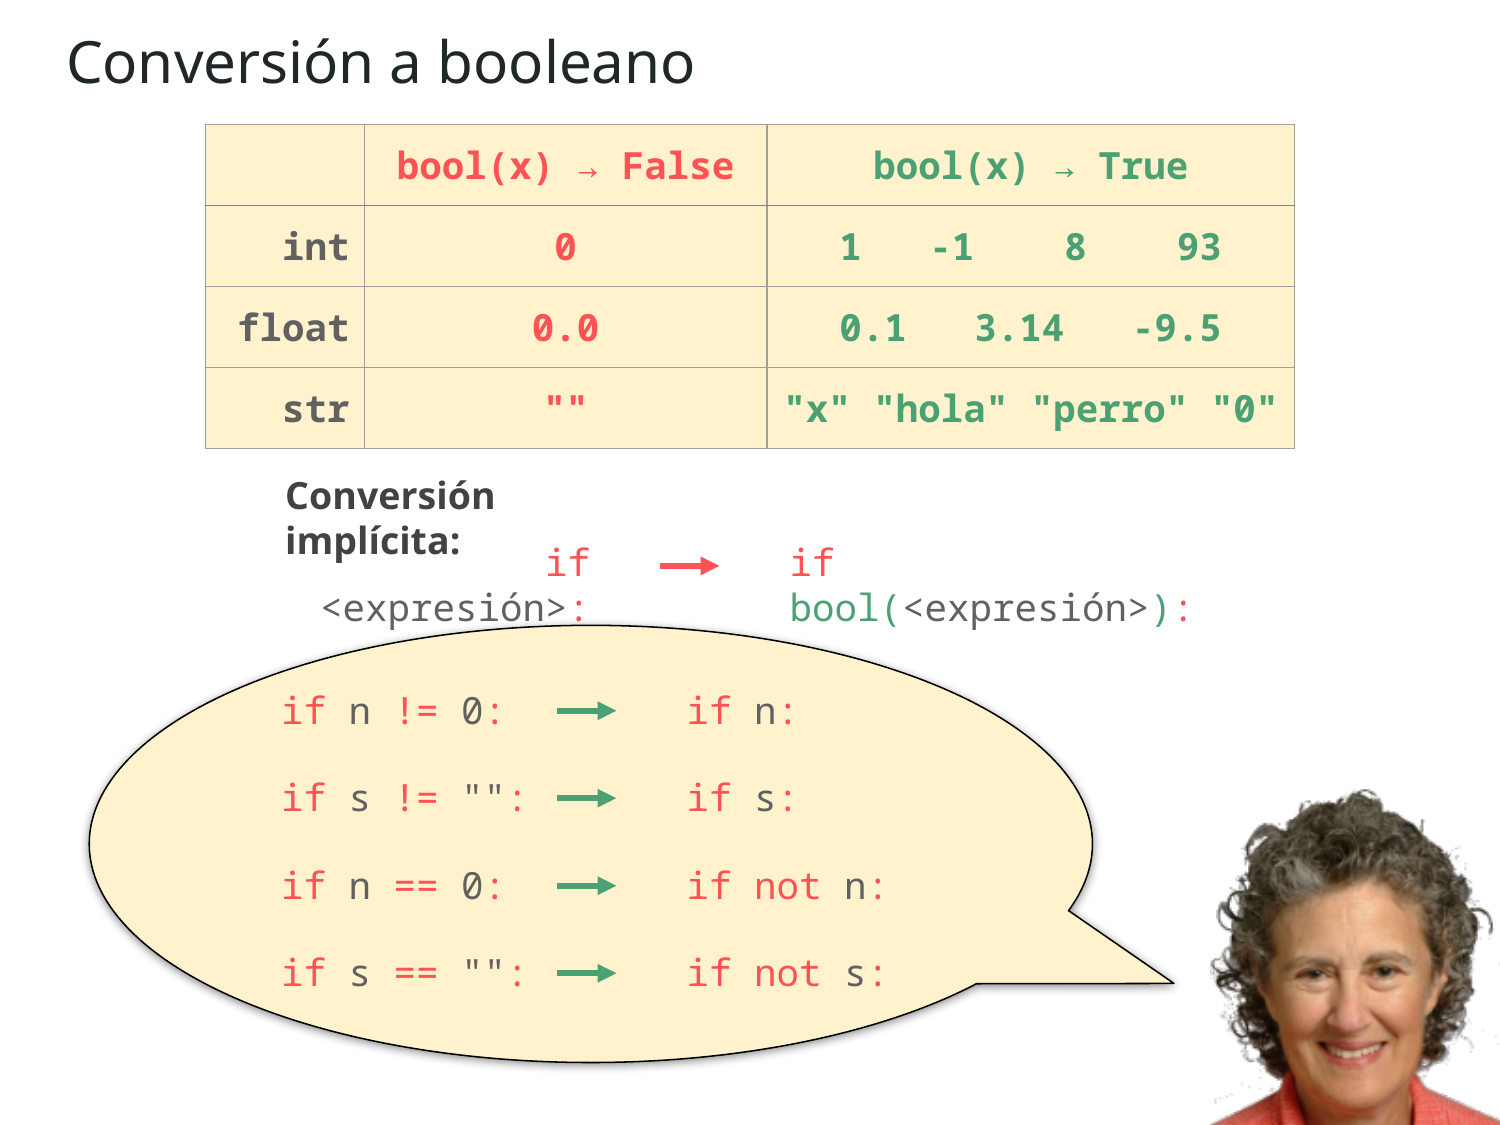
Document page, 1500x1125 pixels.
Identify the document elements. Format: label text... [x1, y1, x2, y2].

list if <expresión>: [253, 523, 606, 602]
table_header [206, 125, 364, 205]
list if n != 0: [265, 671, 556, 750]
list if s == "": [265, 934, 556, 1013]
list if bool(<expresión>): [774, 523, 1247, 602]
table_cell 0.0 [365, 287, 766, 367]
table_cell 1 -1 8 93 [768, 206, 1294, 286]
title Conversión implícita: [270, 456, 687, 543]
picture [1209, 788, 1500, 1125]
table_cell "x" "hola" "perro" "0" [768, 368, 1294, 448]
list if s != "": [265, 759, 556, 838]
table_header bool(x) → False [365, 125, 766, 205]
text_box [89, 625, 1175, 1063]
table_cell 0.1 3.14 -9.5 [768, 287, 1294, 367]
table_cell int [206, 206, 364, 286]
table_cell 0 [365, 206, 766, 286]
title Conversión a booleano [51, 9, 1449, 136]
table_cell float [206, 287, 364, 367]
list if n == 0: [265, 846, 556, 925]
list if not n: [671, 846, 962, 925]
table_header bool(x) → True [768, 125, 1294, 205]
list if not s: [671, 934, 962, 1013]
list if n: [671, 671, 962, 750]
table_cell str [206, 368, 364, 448]
list if s: [671, 759, 962, 838]
table_cell "" [365, 368, 766, 448]
